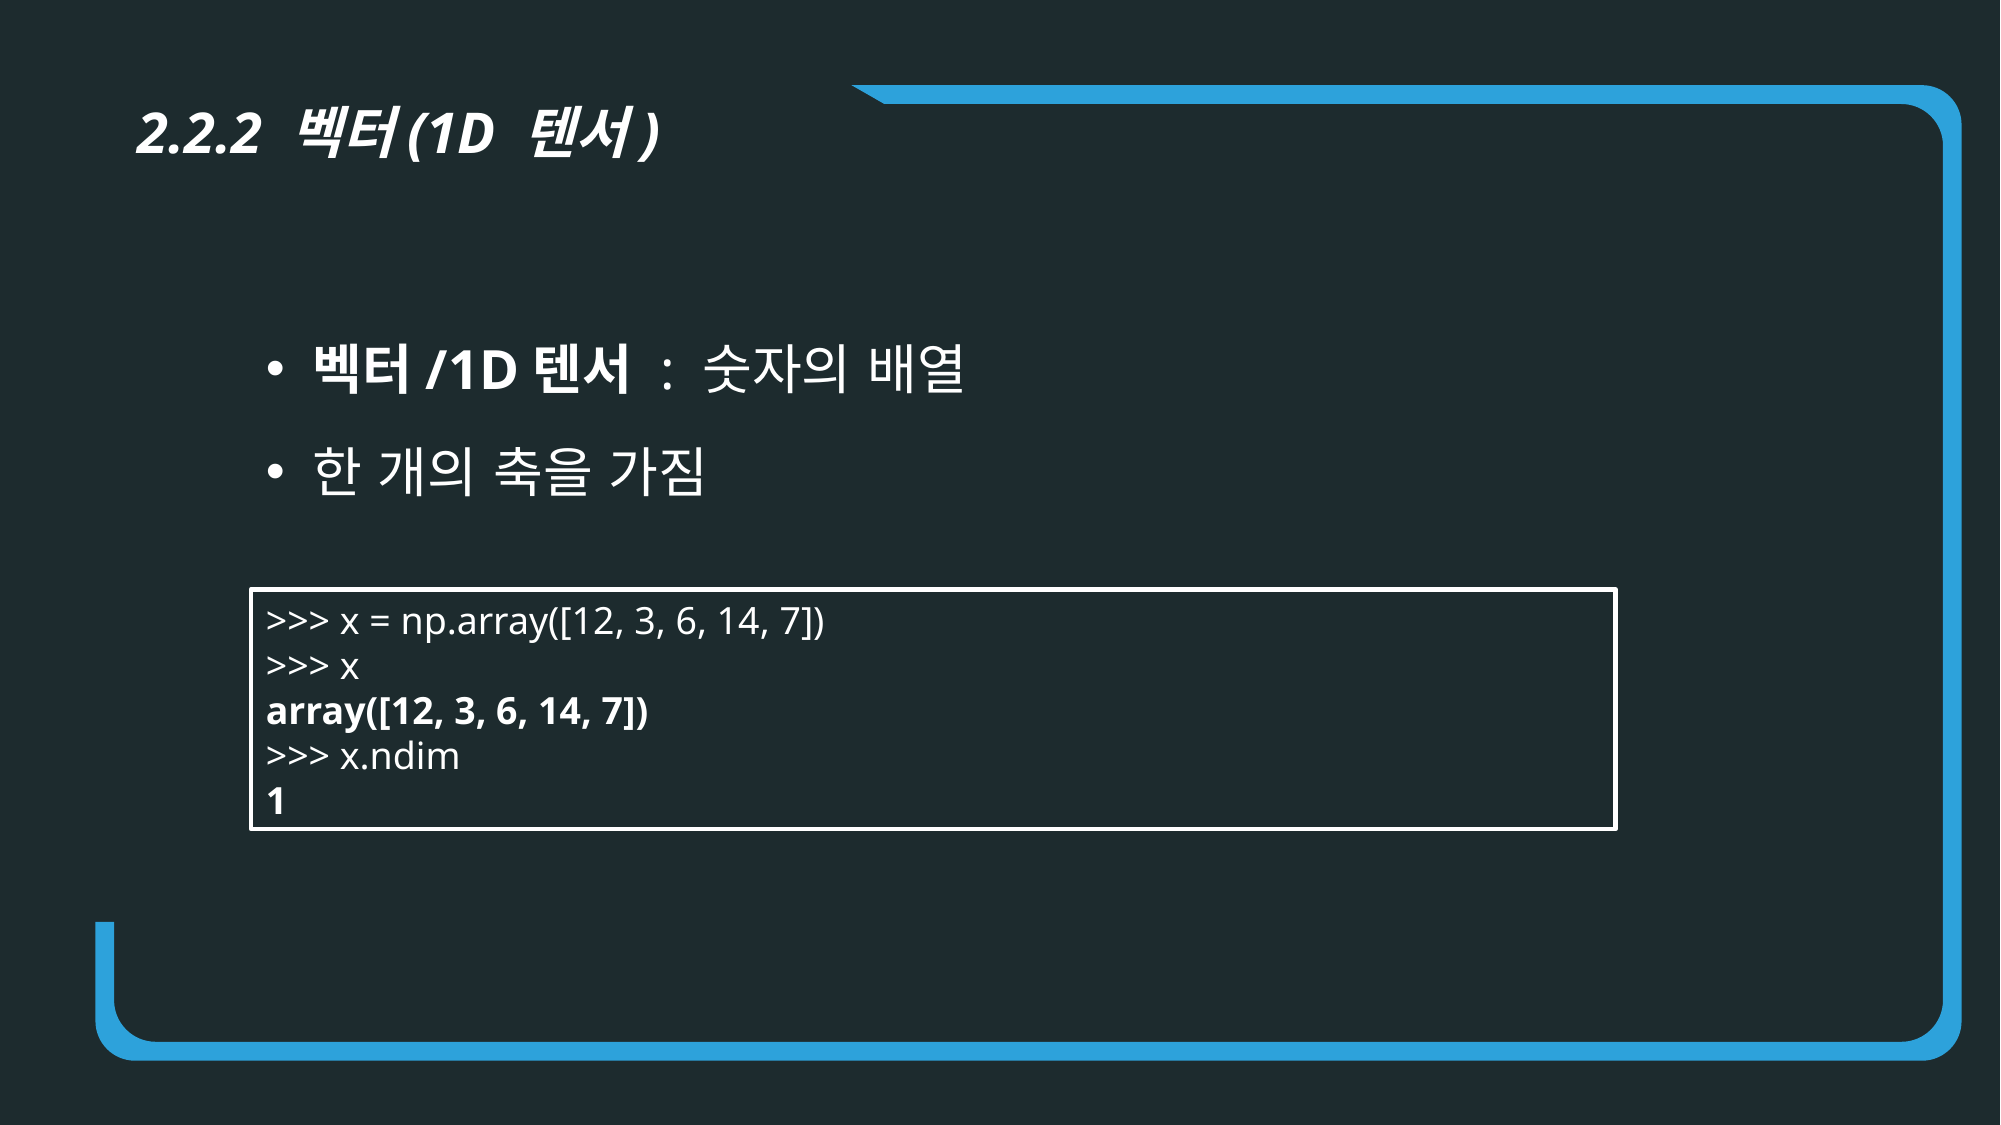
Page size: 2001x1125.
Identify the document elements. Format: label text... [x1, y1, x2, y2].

text_box [94, 84, 1963, 1062]
text_box >>> x = np.array([12, 3, 6, 14, 7]) >>> x array([12, 3, 6, 14, 7]) >>> x.ndim 1 [251, 589, 1616, 830]
text_box 벡터/1D텐서 : 숫자의 배열 한 개의 축을 가짐 [251, 328, 1647, 641]
text_box 2.2.2 벡터(1D 텐서) [83, 56, 715, 173]
